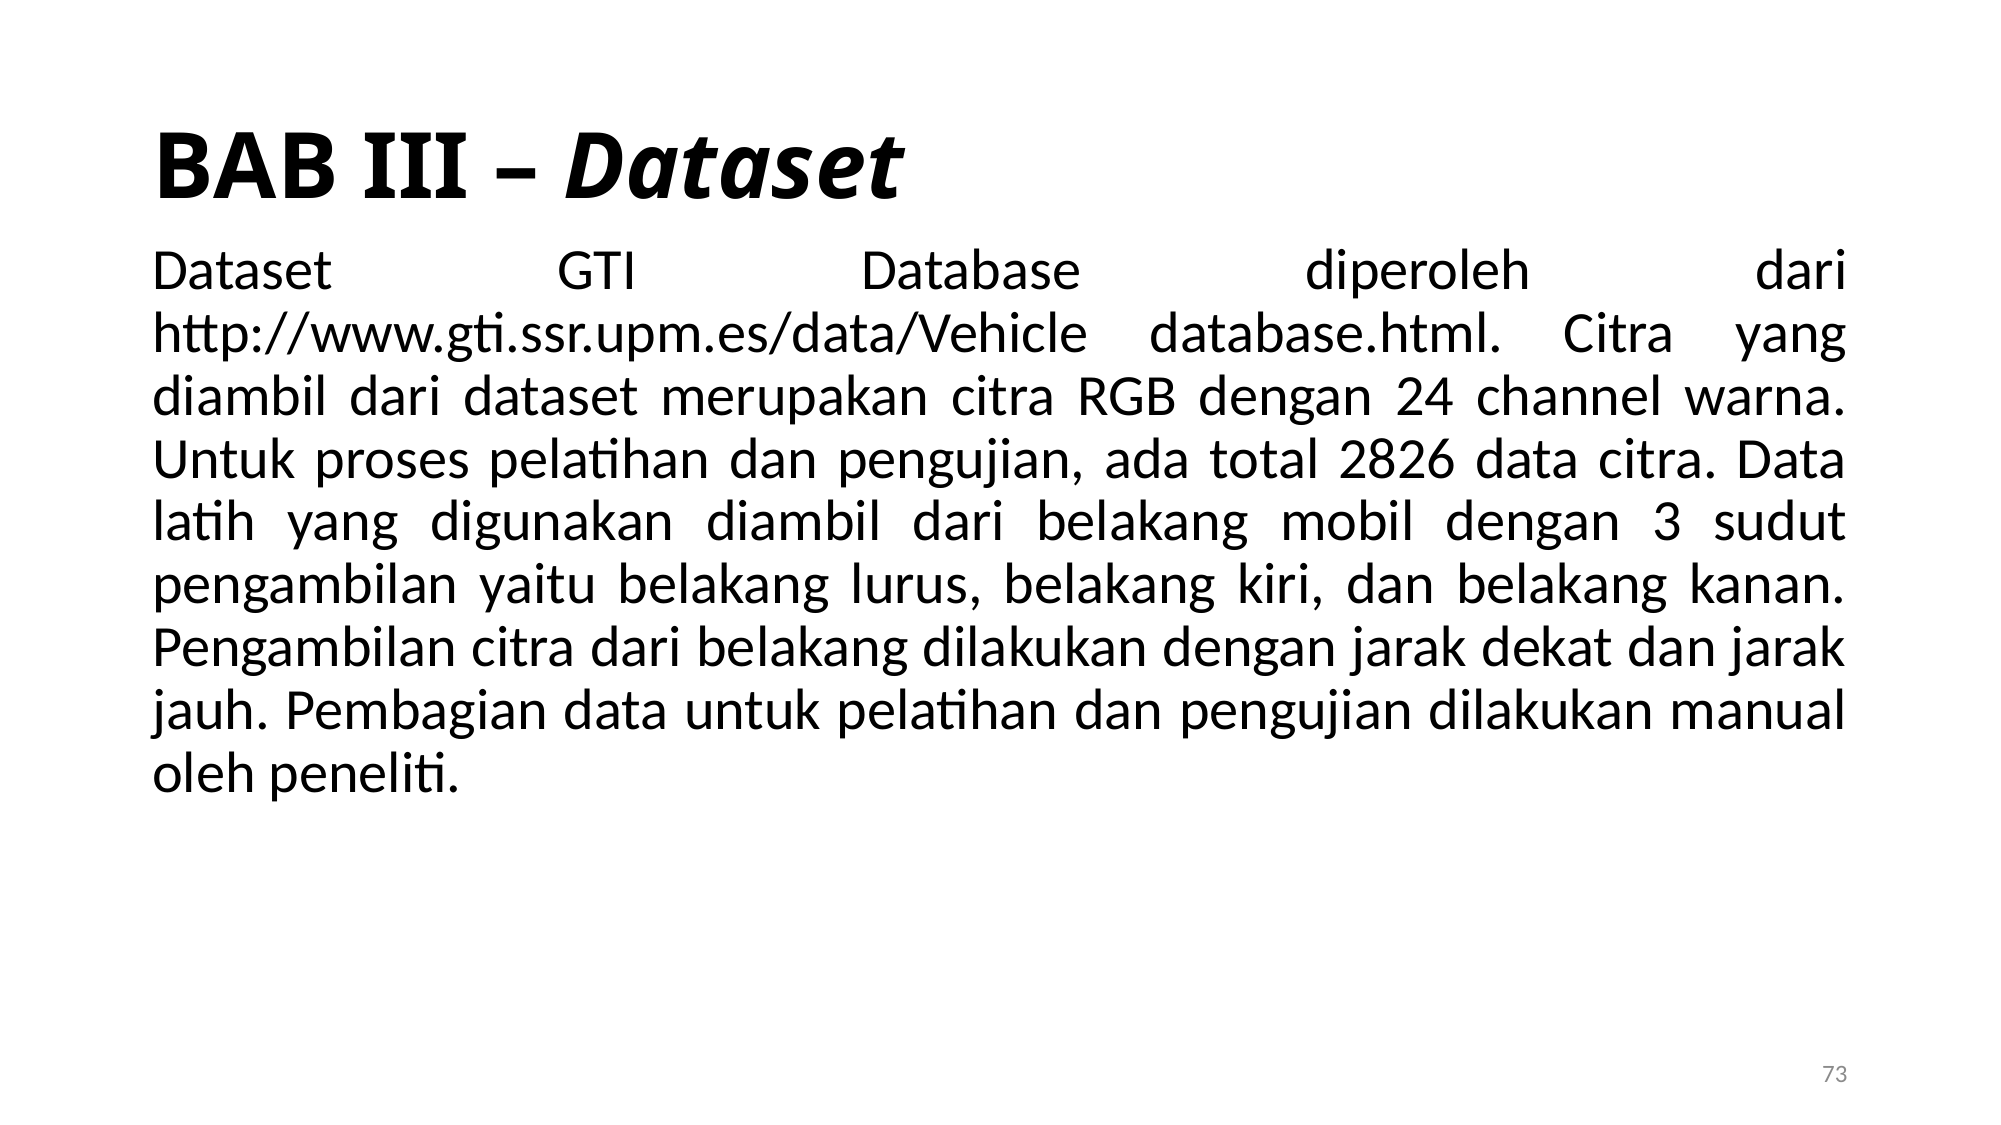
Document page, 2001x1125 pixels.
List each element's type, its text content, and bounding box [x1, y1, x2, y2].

text_box Dataset GTI Database diperoleh dari http://www.gti.ssr.upm.es/data/Vehicle database.html. Citra yang diambil dari dataset merupakan citra RGB dengan 24 channel warna. Untuk proses pelatihan dan pengujian, ada total 2826 data citra. Data latih yang digunakan diambil dari belakang mobil dengan 3 sudut pengambilan yaitu belakang lurus, belakang kiri, dan belakang kanan. Pengambilan citra dari belakang dilakukan dengan jarak dekat dan jarak jauh. Pembagian data untuk pelatihan dan pengujian dilakukan manual oleh peneliti. [137, 231, 1863, 946]
text_box 1 [1412, 1042, 1863, 1103]
text_box BAB III – Dataset [137, 59, 1863, 231]
